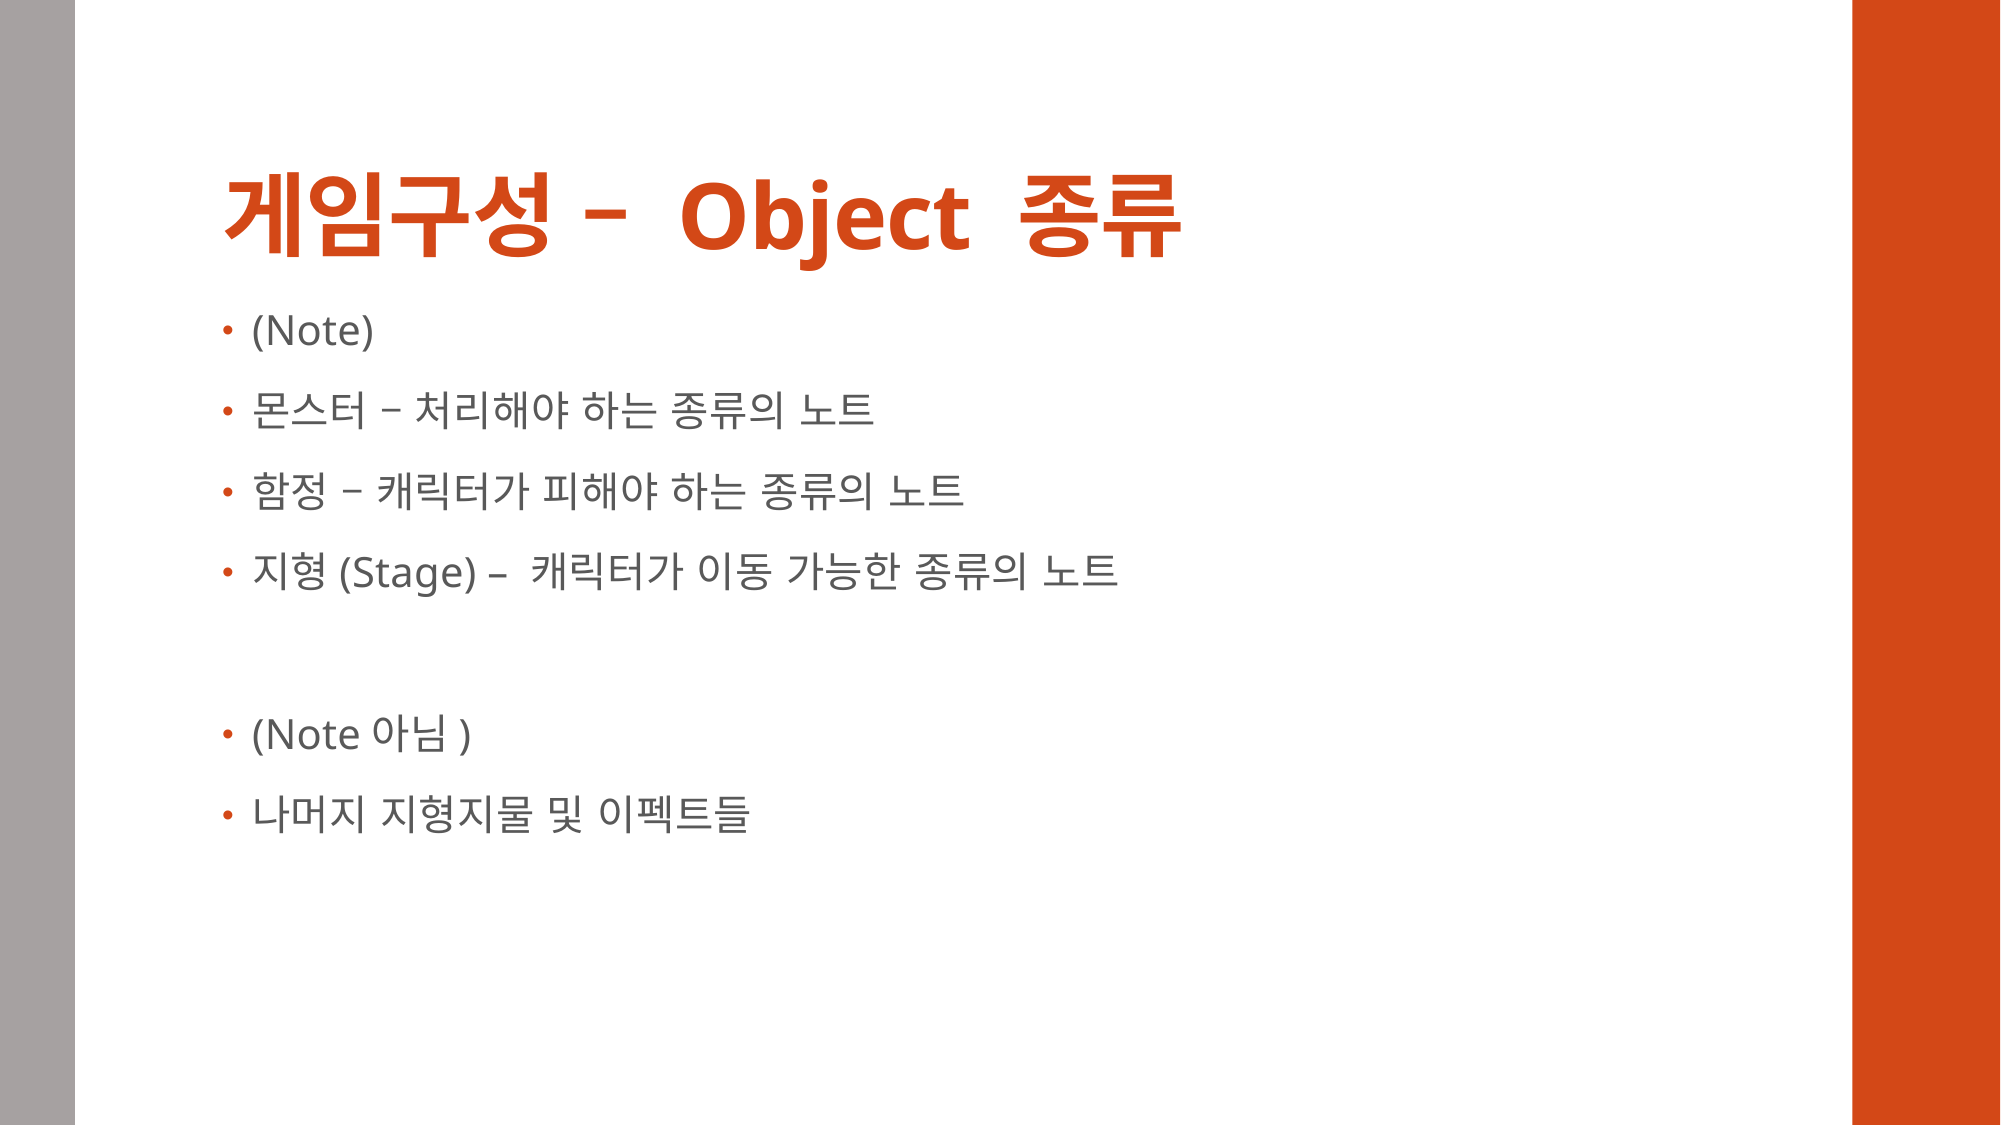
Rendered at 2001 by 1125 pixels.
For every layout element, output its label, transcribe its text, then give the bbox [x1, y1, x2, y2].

list (Note) 몬스터 – 처리해야 하는 종류의 노트 함정 – 캐릭터가 피해야 하는 종류의 노트 지형(Stage) – 캐릭터가 이동 가능한 종류의 노트 (Note아님) 나머지 지형지물 및 이펙트들 [206, 299, 1617, 1014]
title 게임구성 – Object 종류 [206, 48, 1797, 278]
